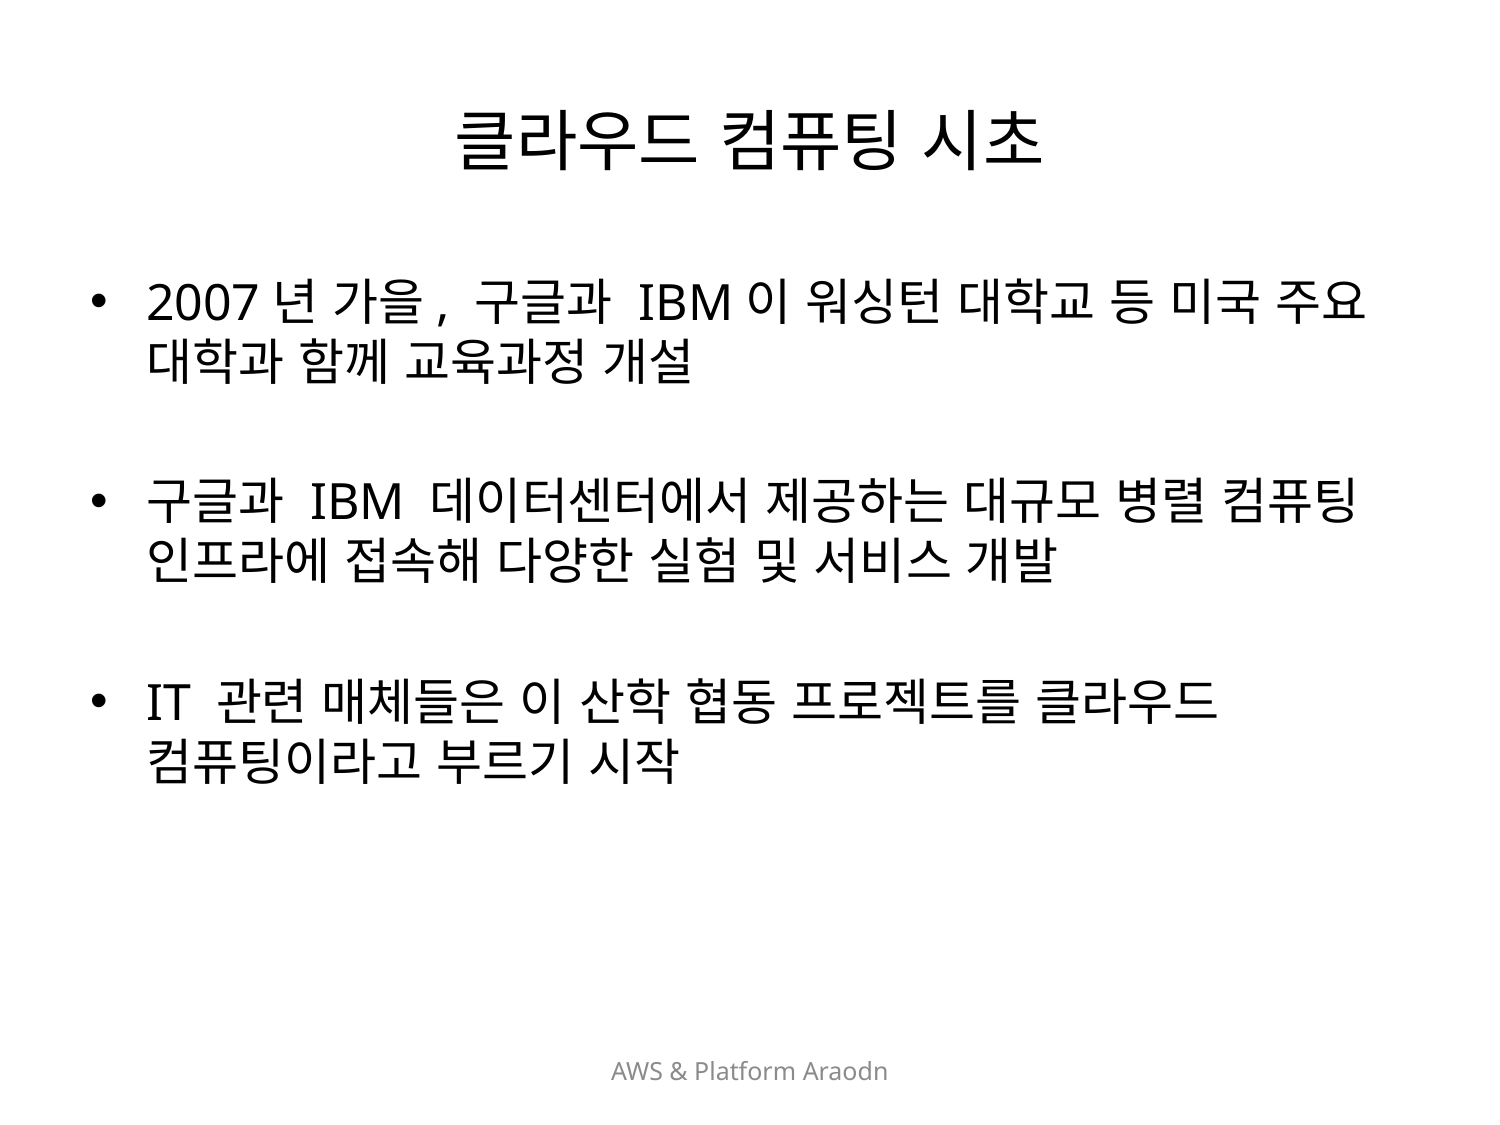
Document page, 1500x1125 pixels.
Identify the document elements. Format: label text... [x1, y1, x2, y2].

footer AWS & Platform Araodn [512, 1042, 988, 1103]
list 2007년 가을, 구글과 IBM이 워싱턴 대학교 등 미국 주요 대학과 함께 교육과정 개설 구글과 IBM 데이터센터에서 제공하는 대규모 병렬 컴퓨팅 인프라에 접속해 다양한 실험 및 서비스 개발 IT 관련 매체들은 이 산학 협동 프로젝트를 클라우드 컴퓨팅이라고 부르기 시작 [75, 262, 1425, 1005]
title 클라우드 컴퓨팅 시초 [75, 45, 1425, 233]
